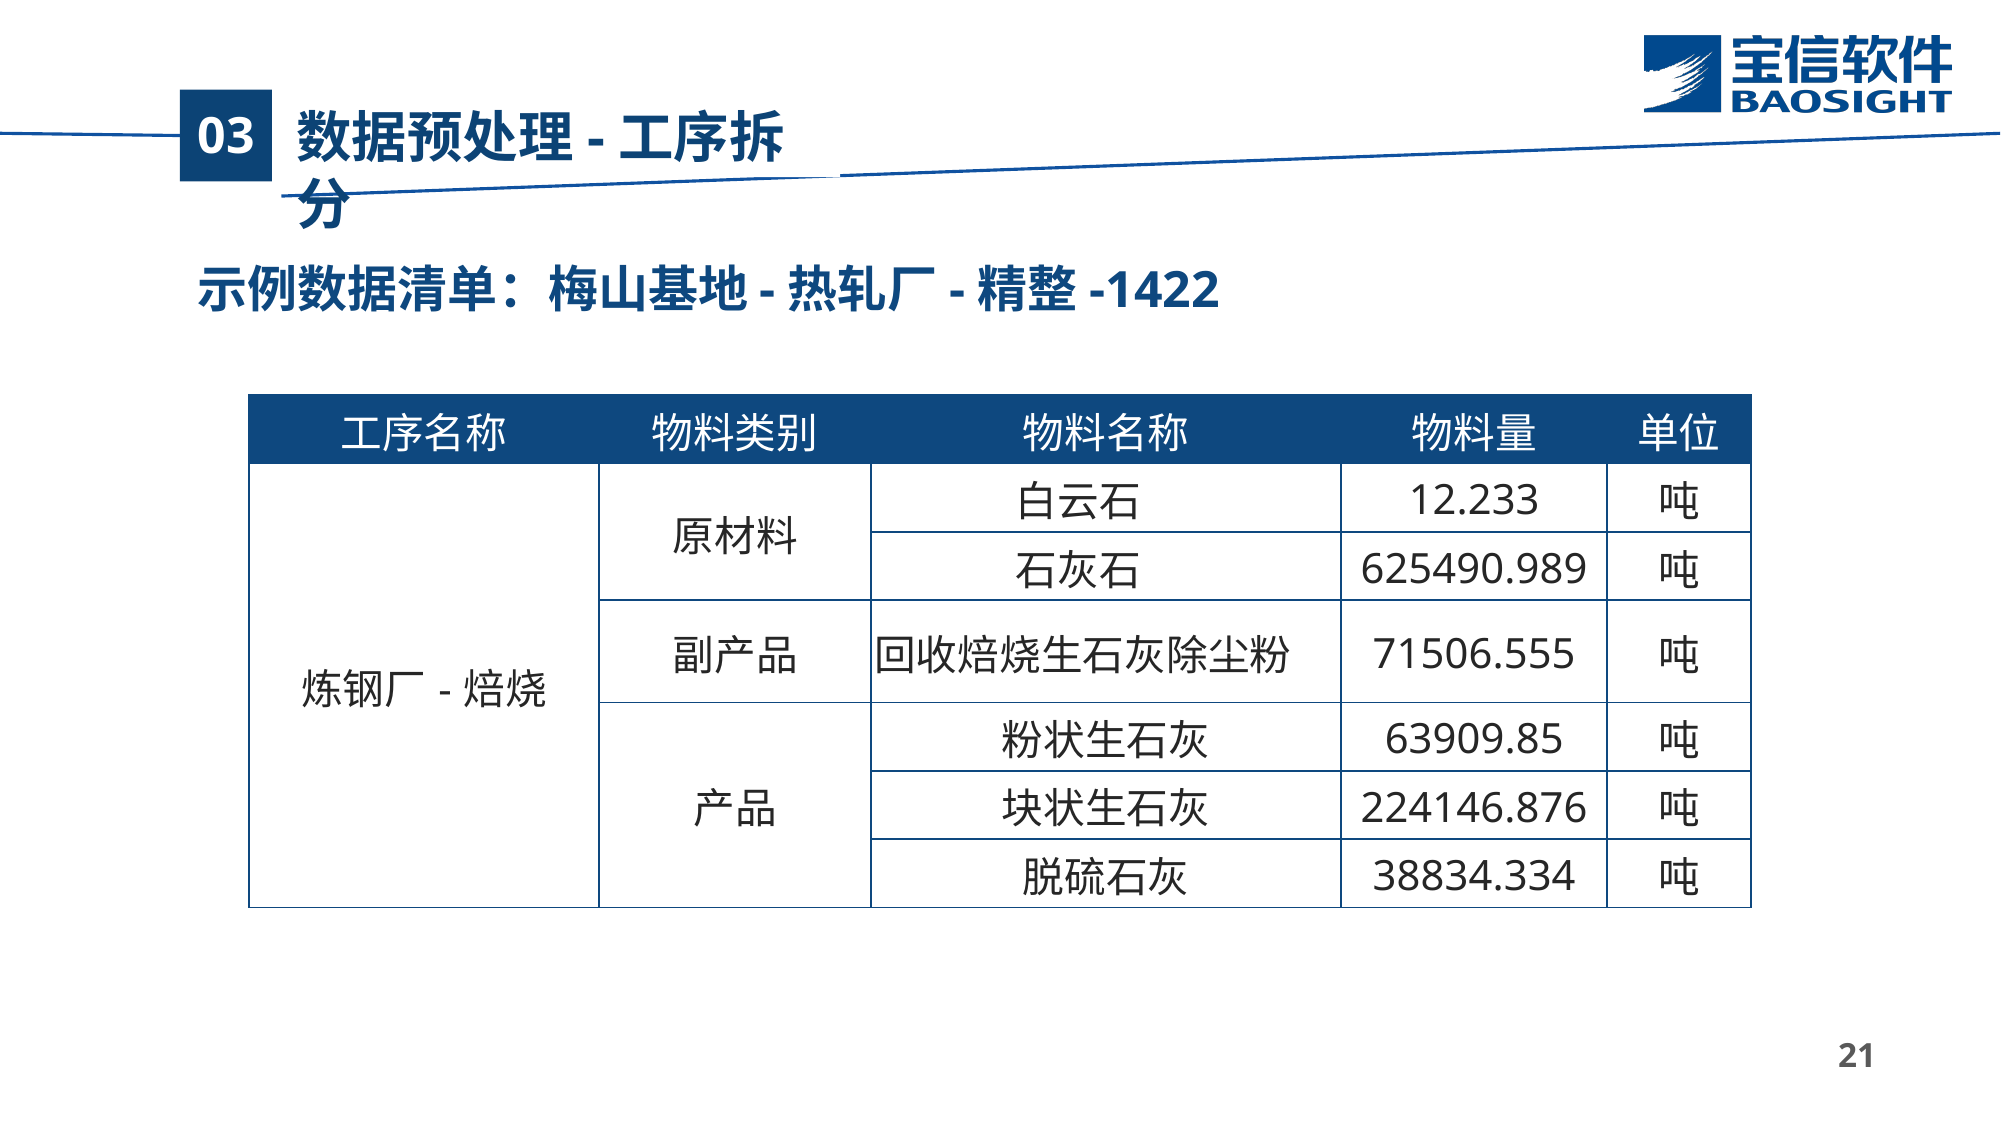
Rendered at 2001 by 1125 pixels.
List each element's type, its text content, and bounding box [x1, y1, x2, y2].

table_cell 38834.334 [1342, 840, 1606, 907]
table_cell 12.233 [1342, 464, 1606, 531]
table_cell 块状生石灰 [872, 772, 1340, 838]
table_cell 吨 [1608, 464, 1750, 531]
table_cell 625490.989 [1342, 533, 1606, 599]
table_cell 脱硫石灰 [872, 840, 1340, 907]
table_header 物料类别 [600, 396, 870, 463]
table_cell 吨 [1608, 601, 1750, 702]
table_cell 吨 [1608, 533, 1750, 599]
table_header 工序名称 [250, 396, 598, 463]
table_cell 63909.85 [1342, 703, 1606, 770]
table_header 物料量 [1342, 396, 1606, 463]
table_cell 回收焙烧生石灰除尘粉 [872, 601, 1340, 702]
table_cell 粉状生石灰 [872, 703, 1340, 770]
table_cell 炼钢厂-焙烧 [250, 464, 598, 907]
table_header 物料名称 [872, 396, 1340, 463]
table_cell 224146.876 [1342, 772, 1606, 838]
table_cell 石灰石 [872, 533, 1340, 599]
table_cell 71506.555 [1342, 601, 1606, 702]
text_box 示例数据清单：梅山基地-热轧厂-精整-1422 [177, 217, 1807, 328]
title 数据预处理-工序拆分 [281, 94, 841, 178]
list 03 [177, 96, 275, 173]
table_cell 原材料 [600, 464, 870, 599]
table_cell 吨 [1608, 772, 1750, 838]
table_cell 产品 [600, 703, 870, 907]
table_header 单位 [1608, 396, 1750, 463]
table_cell 吨 [1608, 703, 1750, 770]
table_cell 吨 [1608, 840, 1750, 907]
table_cell 副产品 [600, 601, 870, 702]
table_cell 白云石 [872, 464, 1340, 531]
picture [1644, 35, 1952, 113]
